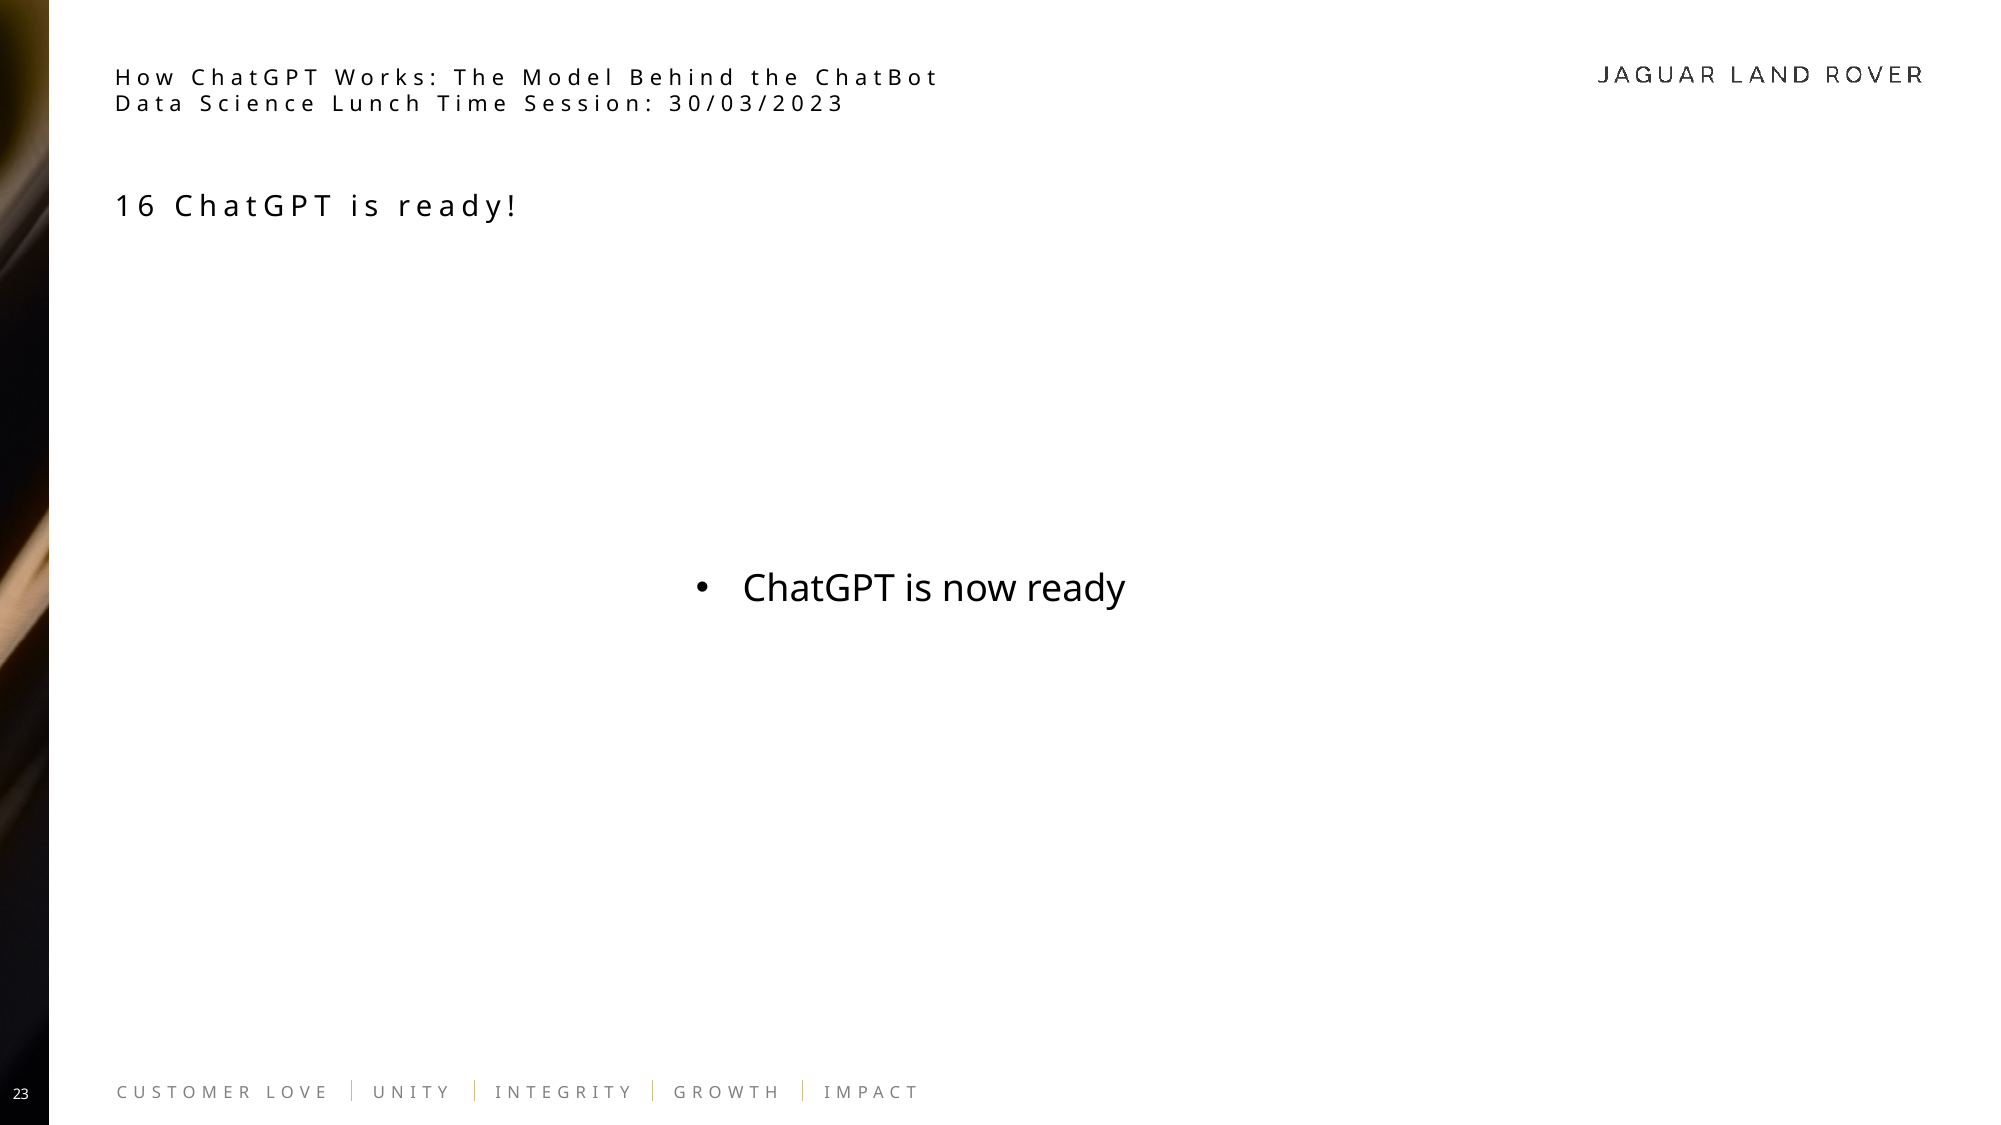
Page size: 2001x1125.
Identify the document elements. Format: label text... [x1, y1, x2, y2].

text_box ChatGPT is now ready [681, 556, 2000, 617]
list 16 ChatGPT is ready! [99, 179, 963, 230]
picture [0, 0, 49, 1125]
list How ChatGPT Works: The Model Behind the ChatBot Data Science Lunch Time Session: 30/03/2023 [99, 55, 1313, 94]
picture [1594, 61, 1927, 88]
